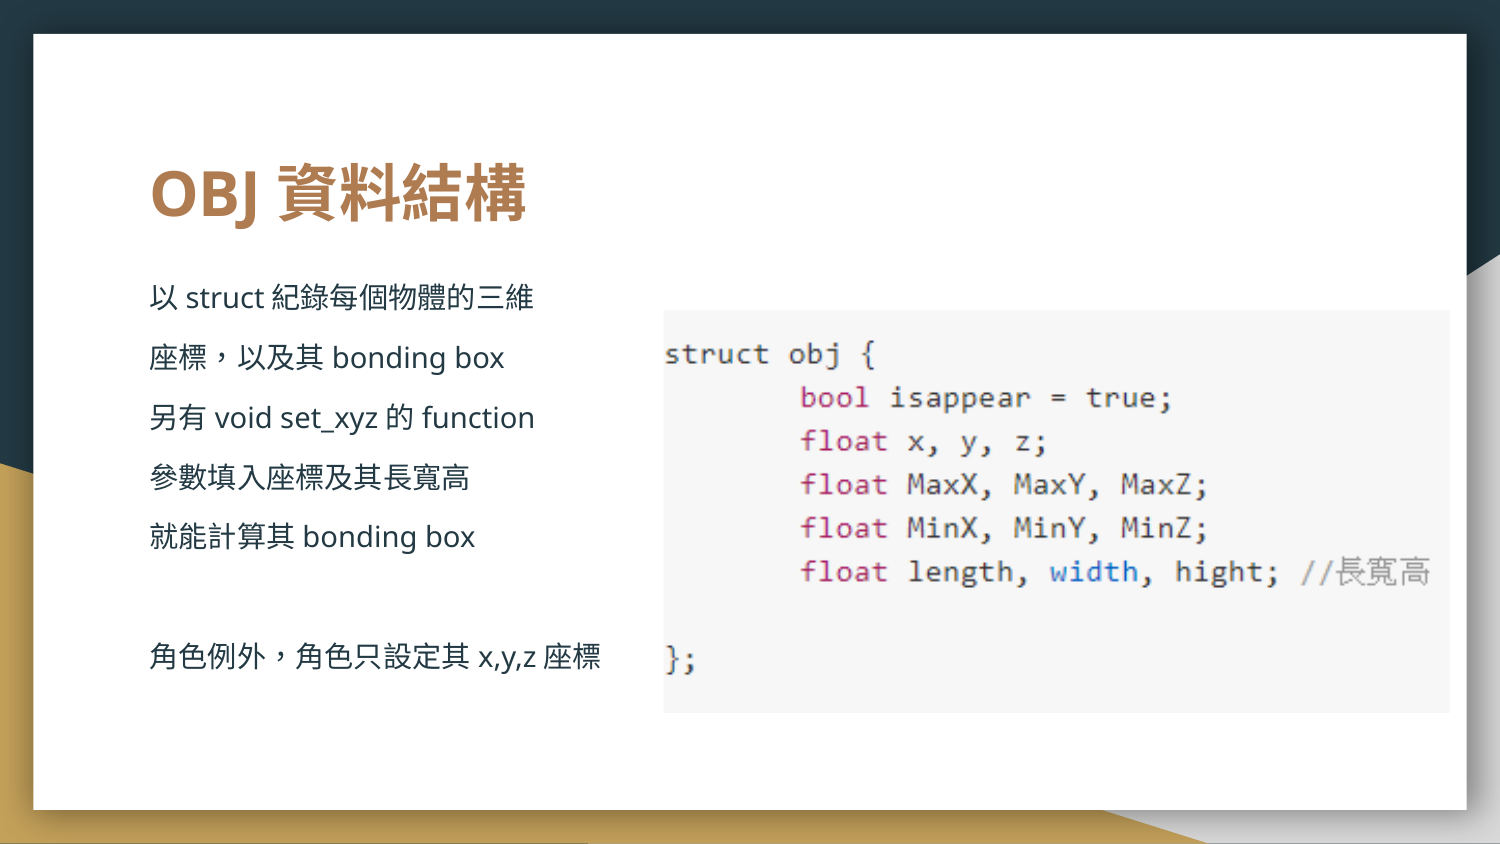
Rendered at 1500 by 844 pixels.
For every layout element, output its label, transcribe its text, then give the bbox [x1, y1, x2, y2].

picture [663, 310, 1450, 713]
title OBJ資料結構 [134, 138, 1366, 264]
list 以struct紀錄每個物體的三維 座標，以及其bonding box 另有void set_xyz的function 參數填入座標及其長寬高 就能計算其bonding box 角色例外，角色只設定其x,y,z座標 [134, 264, 1366, 666]
